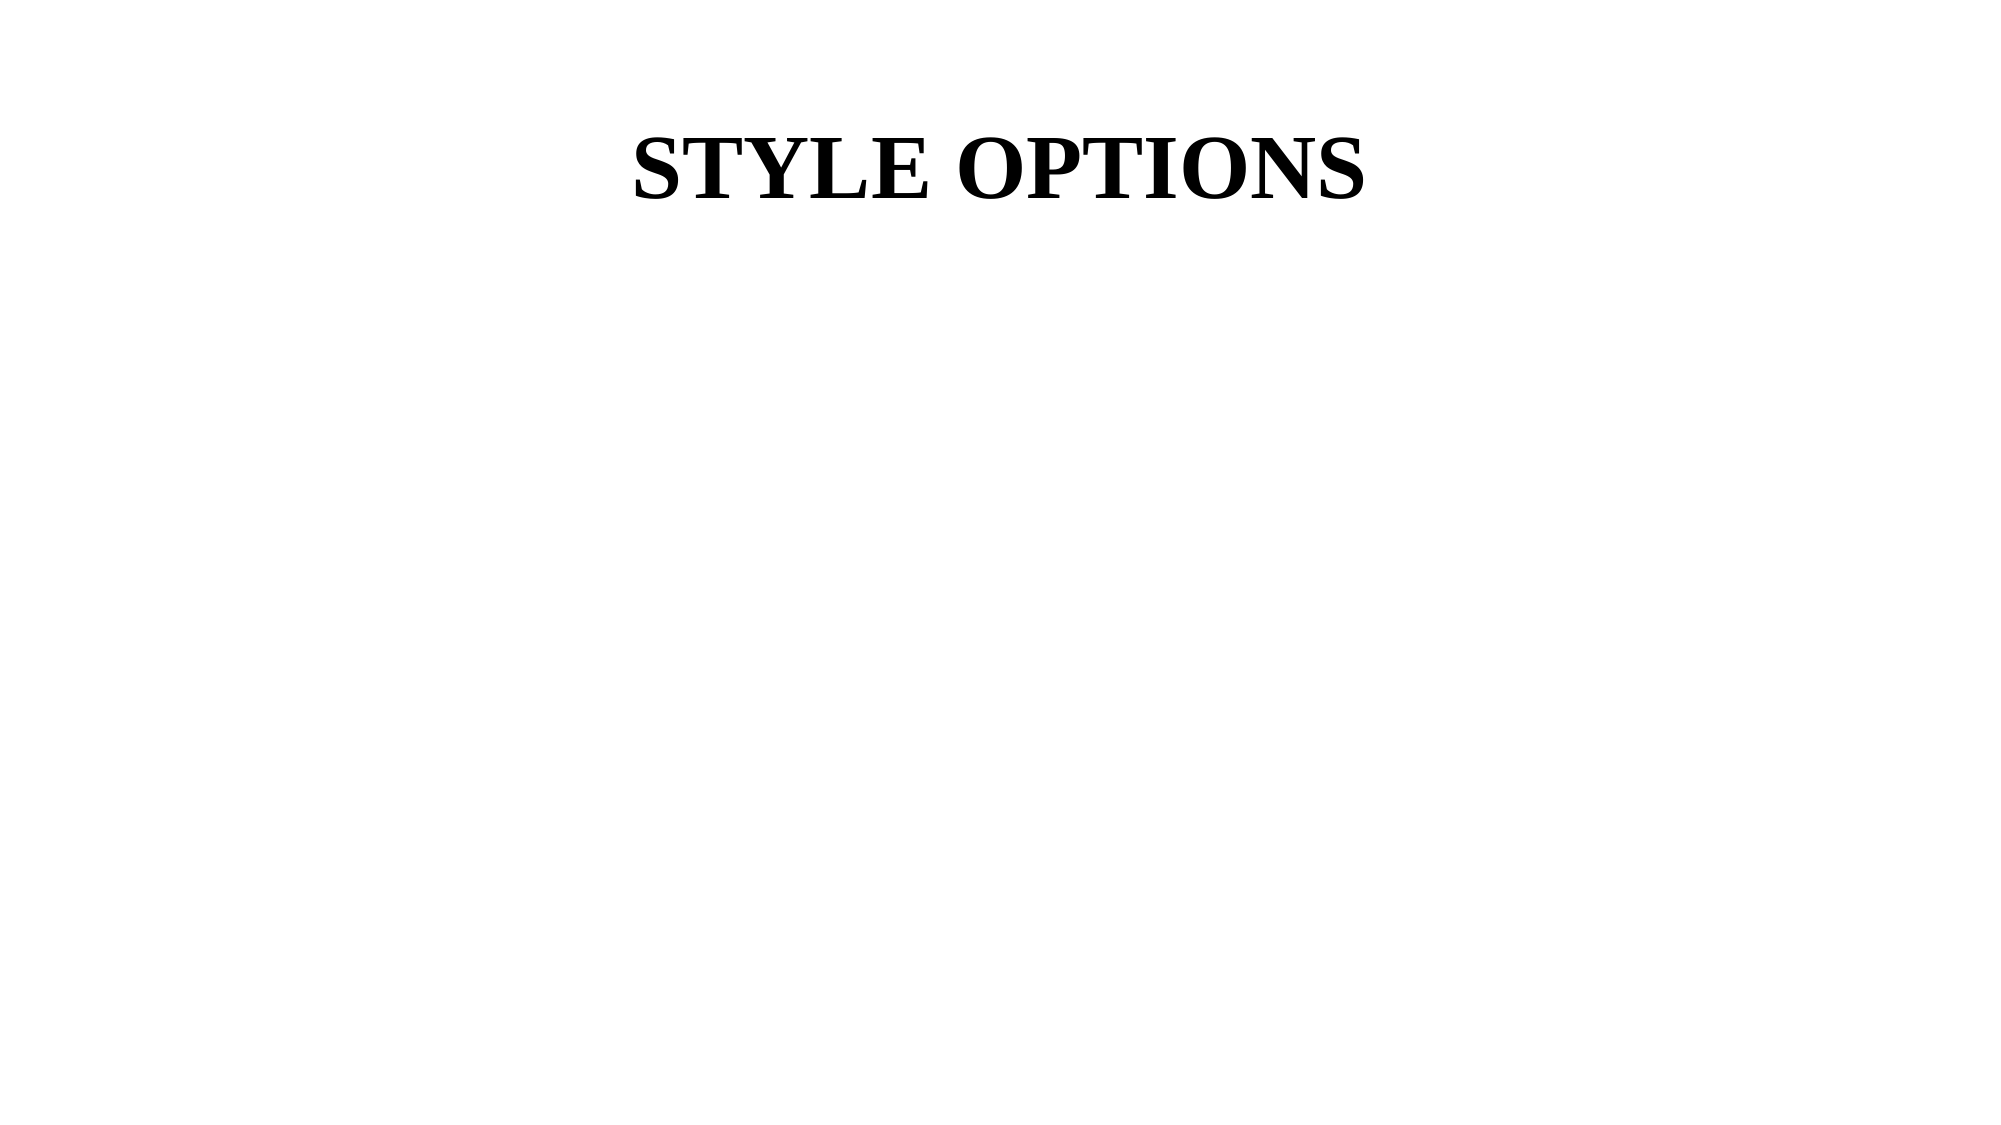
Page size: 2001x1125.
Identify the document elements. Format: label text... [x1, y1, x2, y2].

title STYLE OPTIONS [137, 59, 1863, 278]
